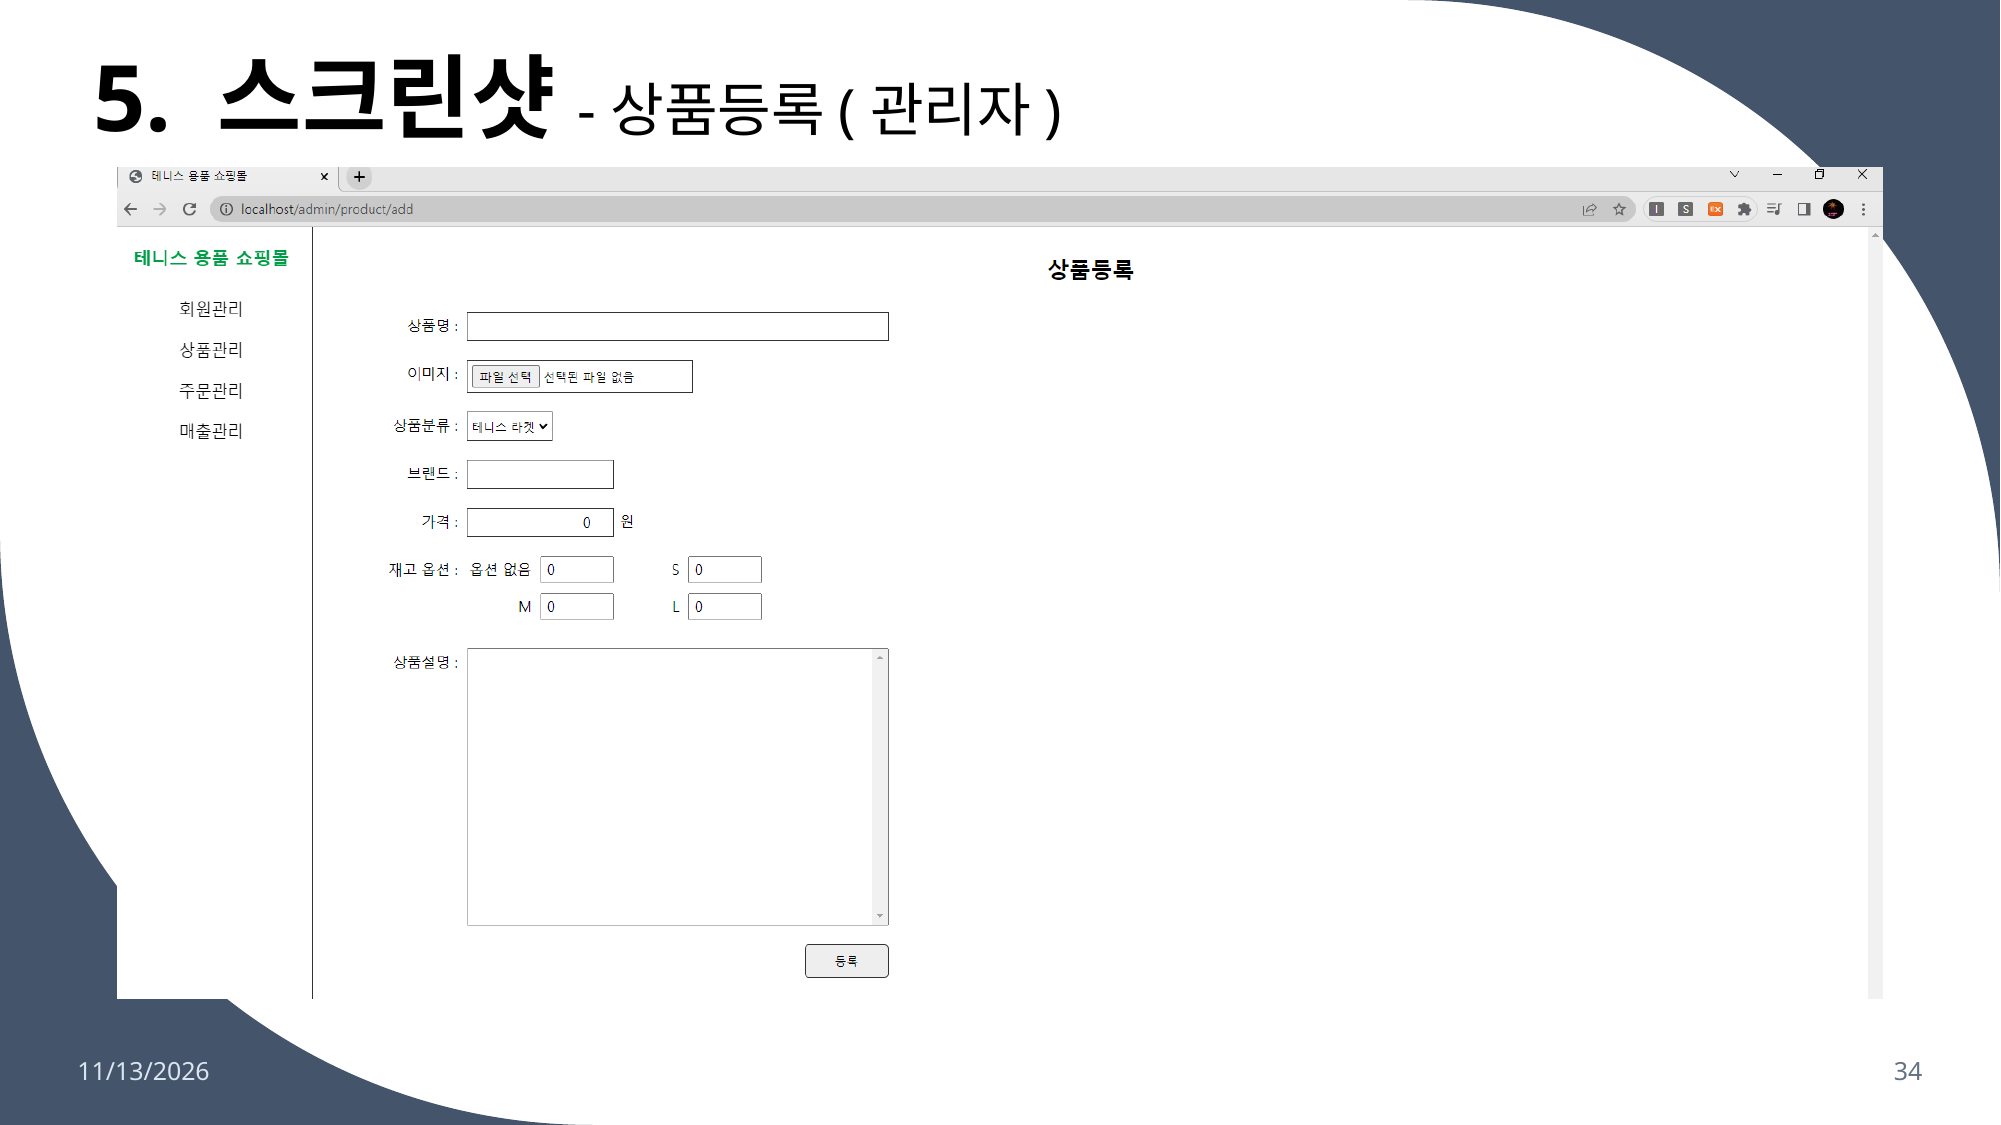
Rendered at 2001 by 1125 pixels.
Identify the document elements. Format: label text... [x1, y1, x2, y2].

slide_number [62, 1042, 342, 1103]
slide_number 34 [1665, 1042, 1938, 1103]
text_box 5. 스크린샷-상품등록(관리자) [78, 44, 1615, 203]
picture [117, 167, 1883, 999]
